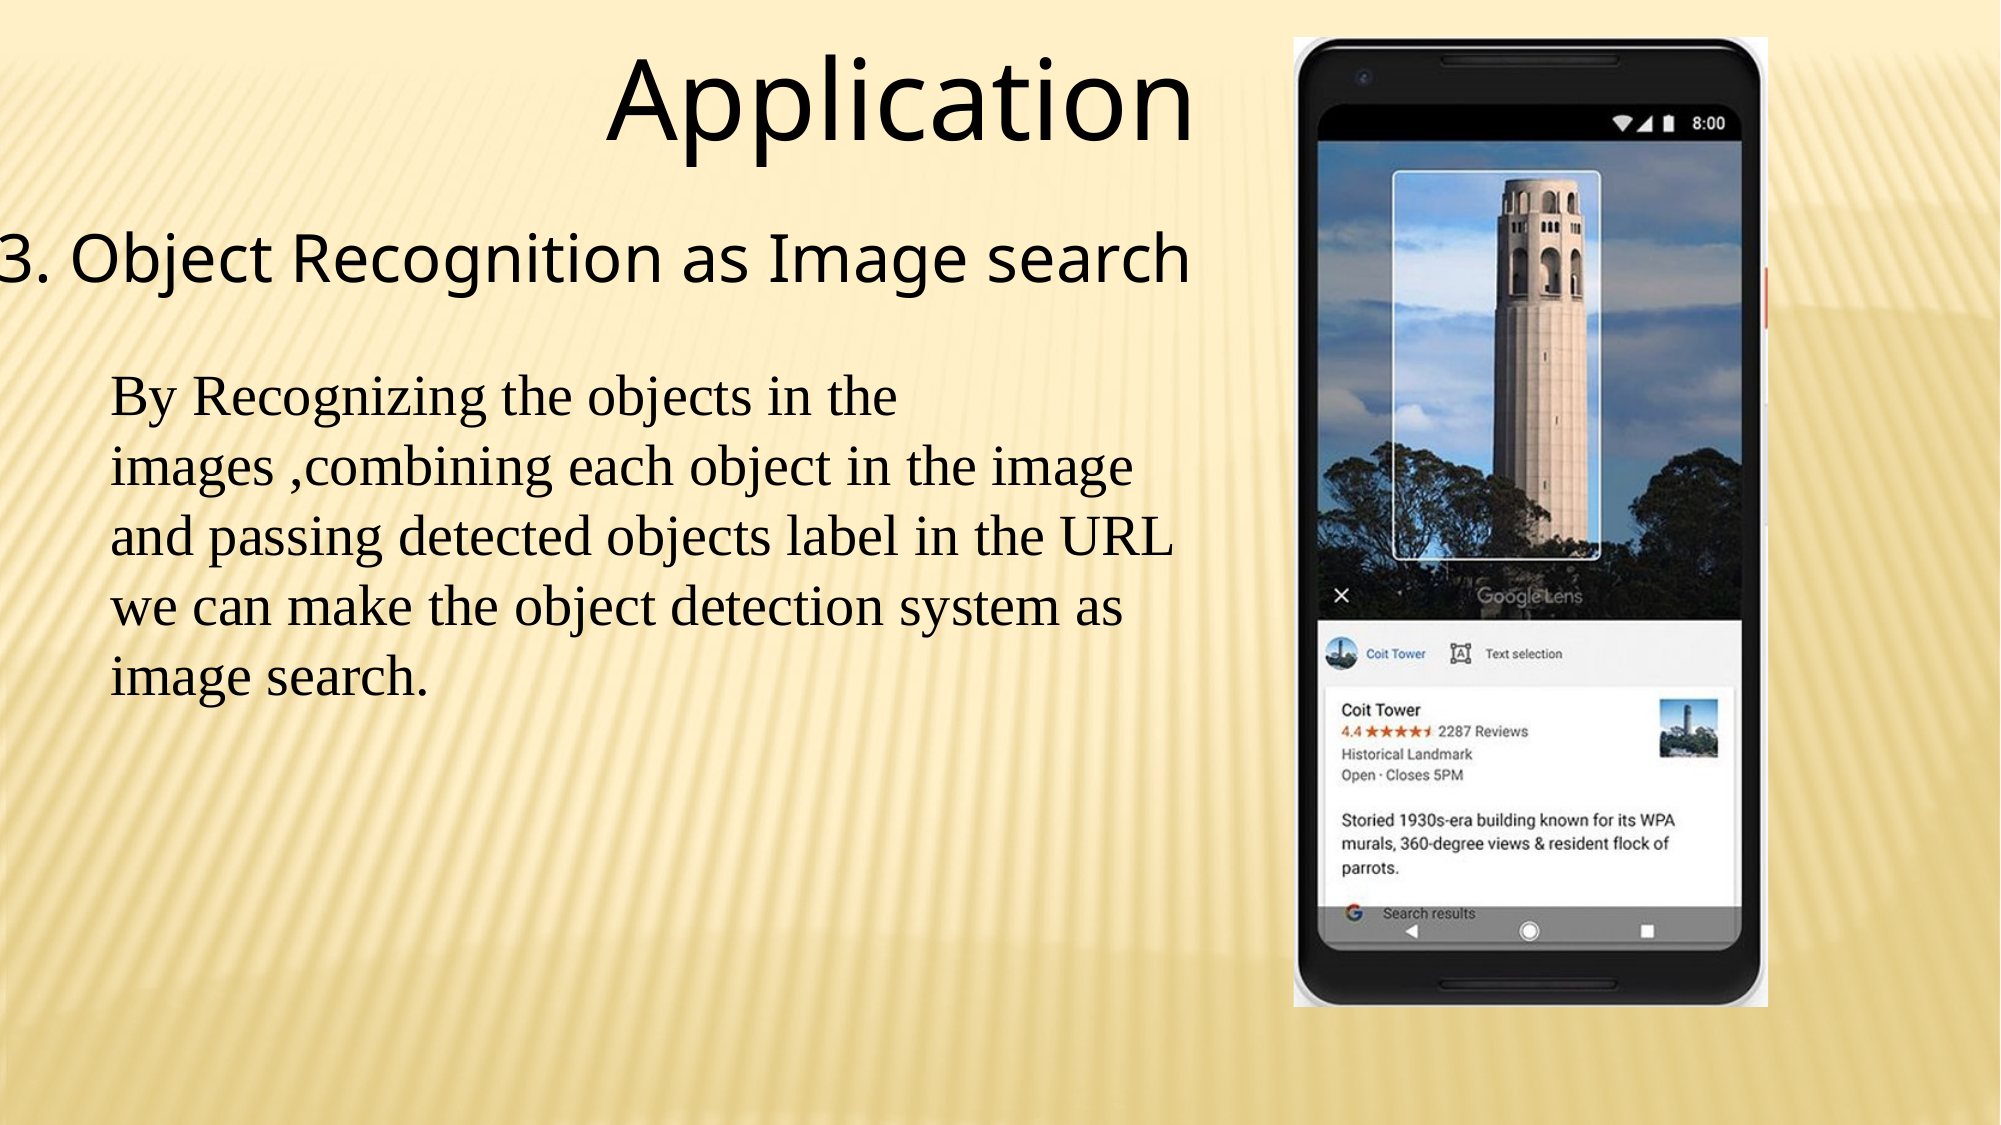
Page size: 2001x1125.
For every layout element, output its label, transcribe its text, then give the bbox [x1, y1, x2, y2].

picture [1293, 37, 1769, 1007]
text_box 3. Object Recognition as Image search [0, 208, 1210, 304]
text_box Application [591, 20, 1214, 171]
text_box By Recognizing the objects in the images ,combining each object in the image and passing detected objects label in the URL we can make the object detection system as image search. [95, 350, 1225, 855]
